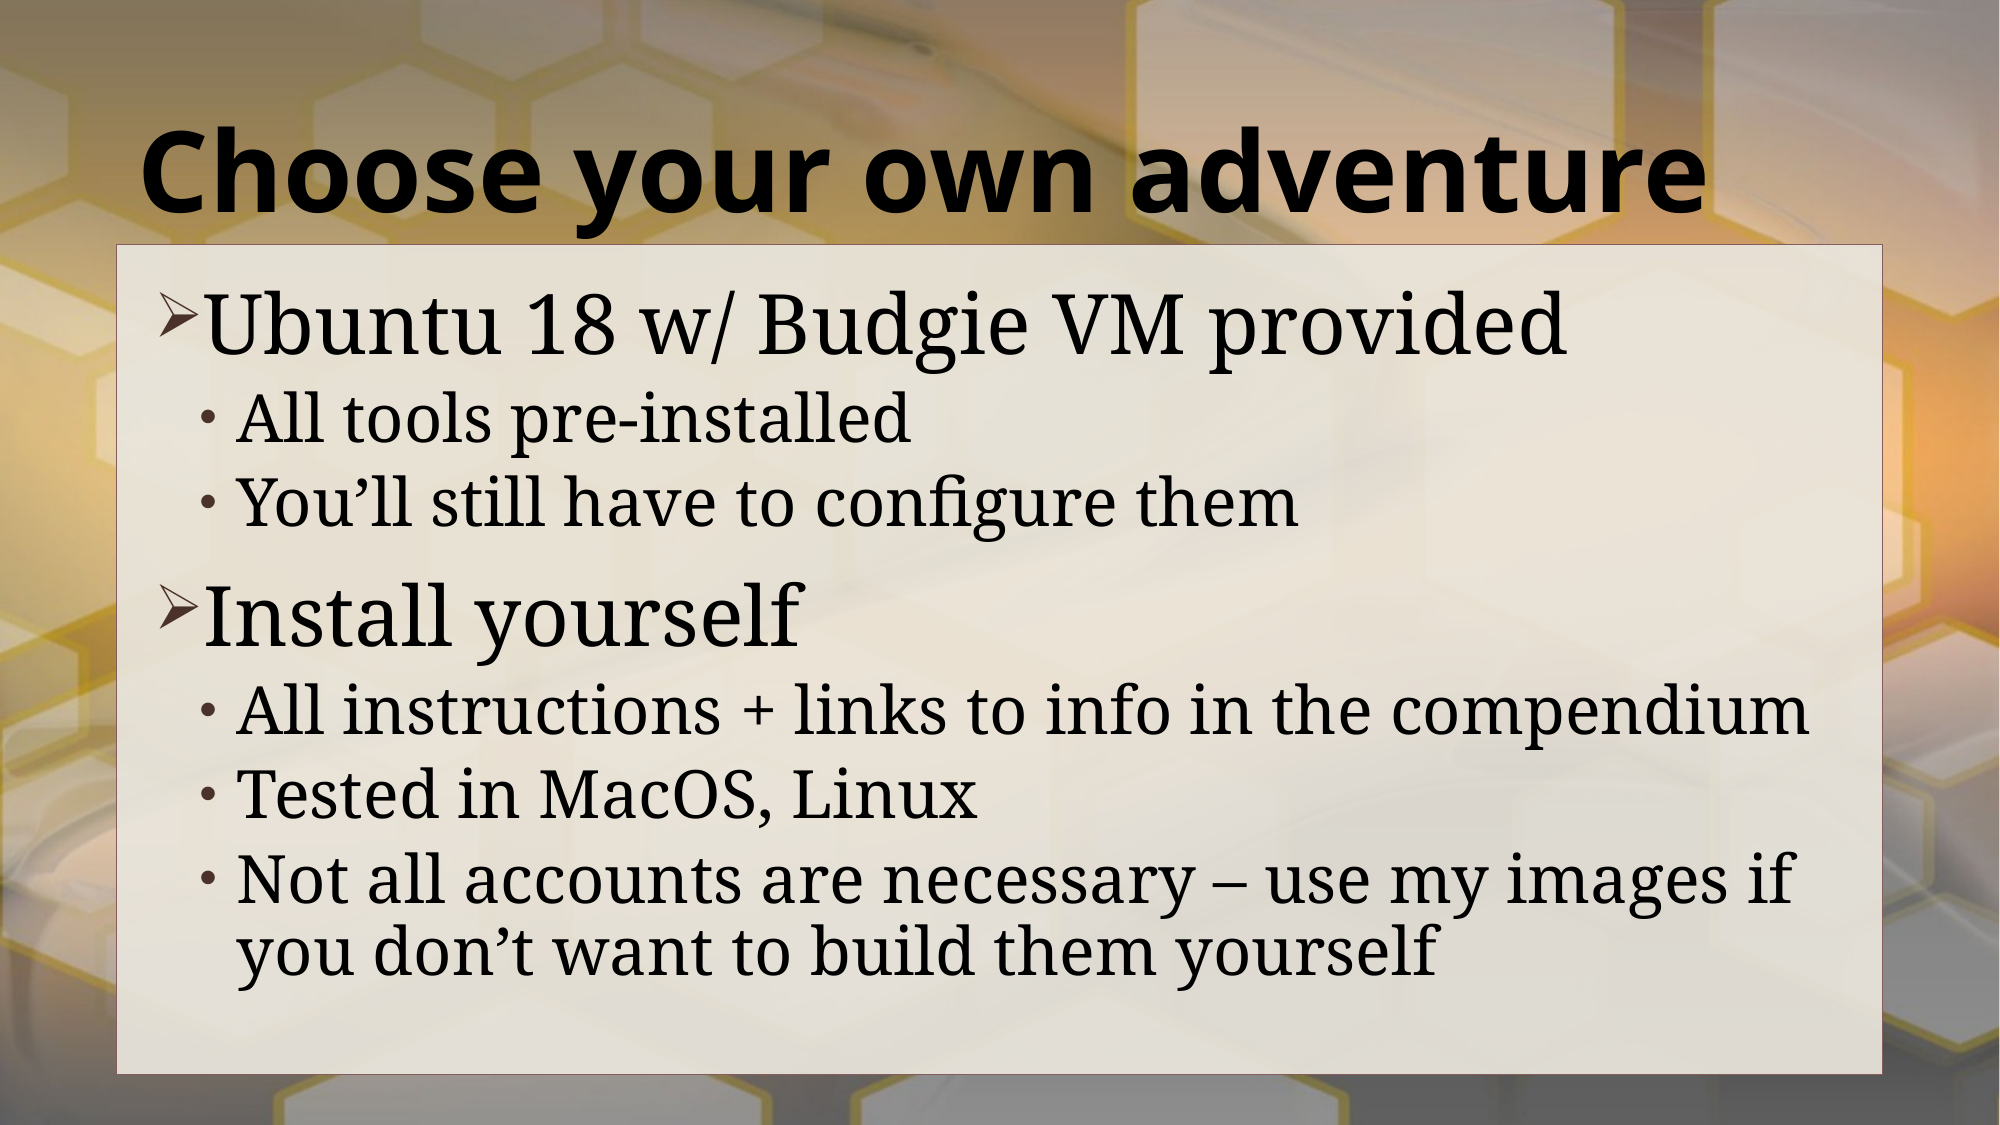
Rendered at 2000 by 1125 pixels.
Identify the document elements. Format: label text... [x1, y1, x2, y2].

title Choose your own adventure [122, 57, 1883, 244]
list Ubuntu 18 w/ Budgie VM provided All tools pre-installed You’ll still have to configure them Install yourself All instructions + links to info in the compendium Tested in MacOS, Linux Not all accounts are necessary – use my images if you don’t want to build them yourself [116, 244, 1883, 1075]
picture [0, 0, 2000, 1125]
